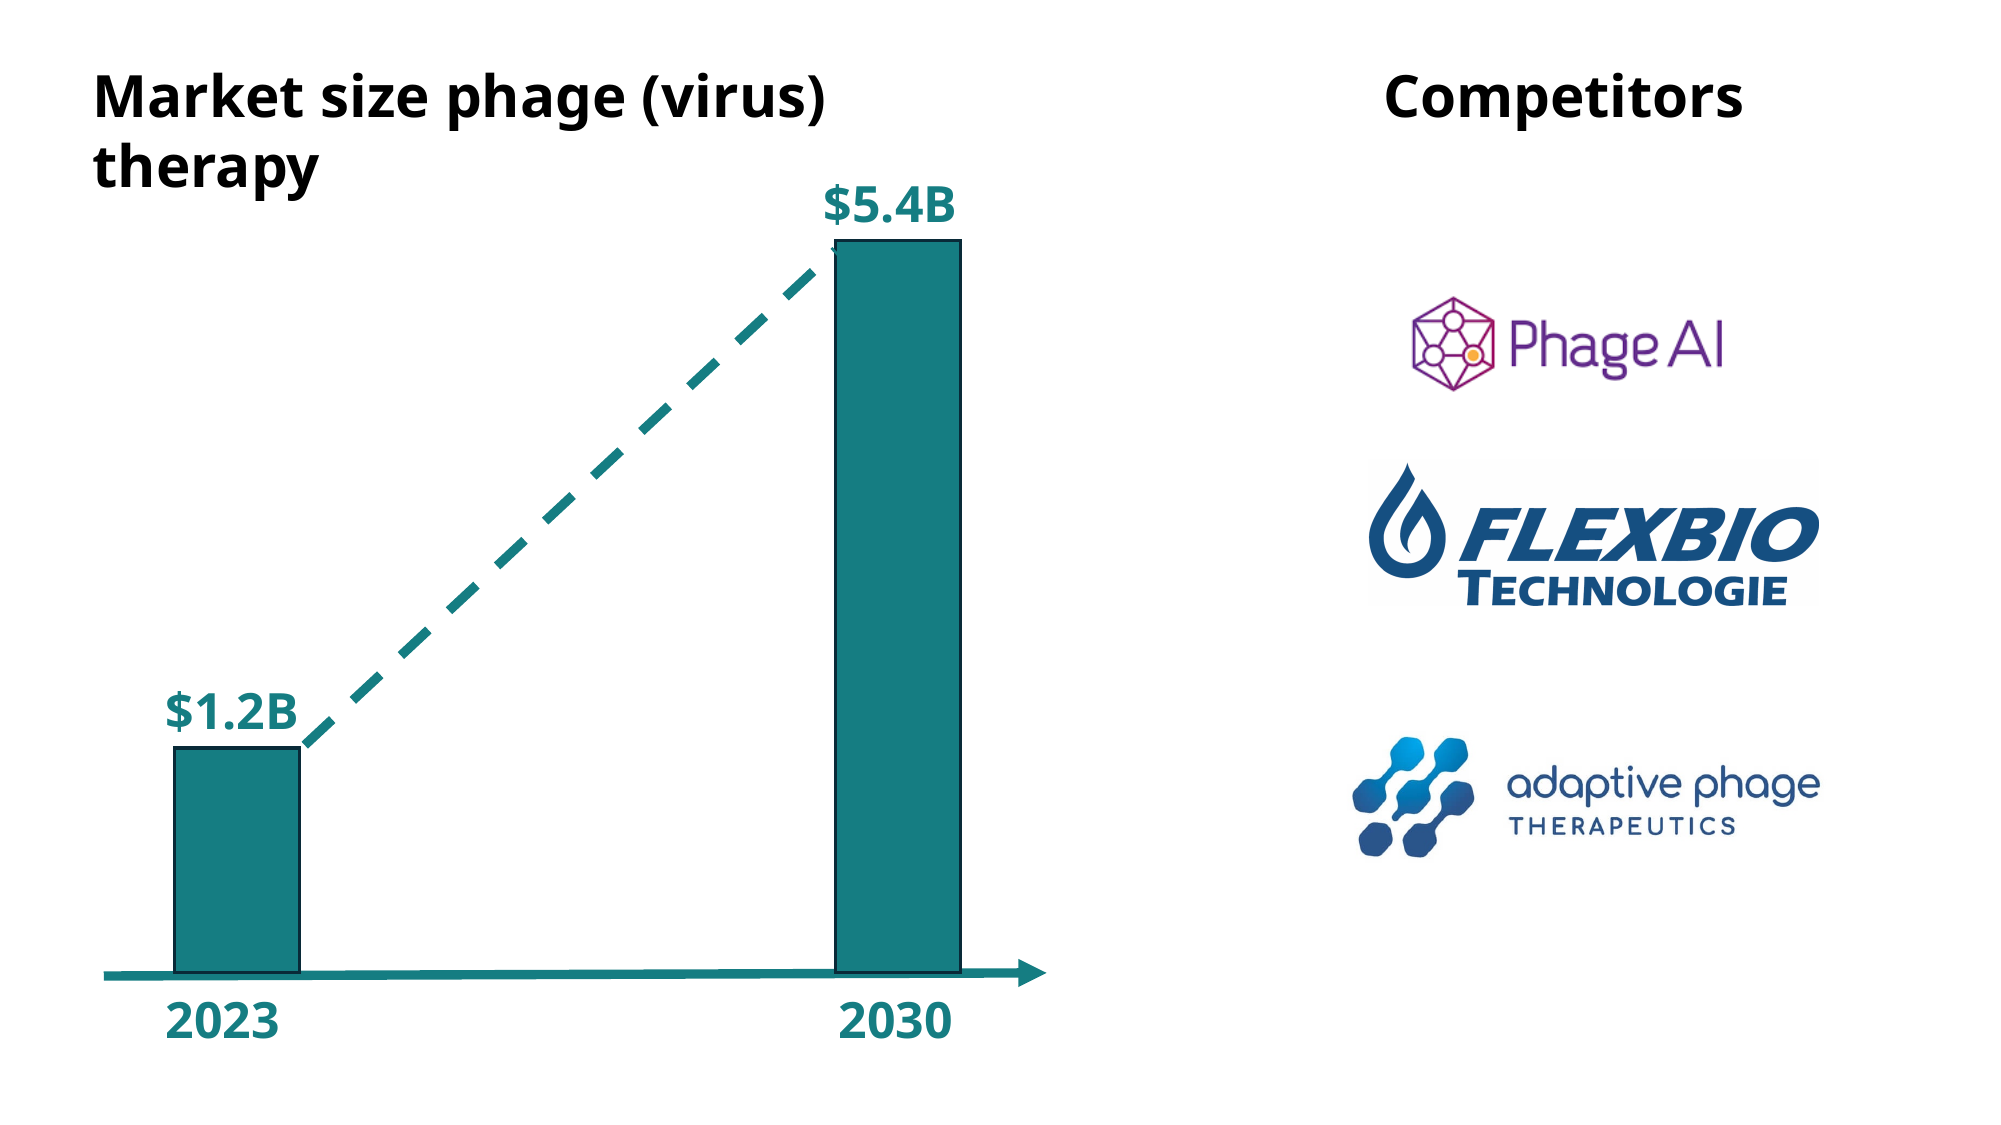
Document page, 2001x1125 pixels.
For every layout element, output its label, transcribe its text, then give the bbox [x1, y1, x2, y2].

text_box [834, 241, 962, 972]
text_box [173, 748, 301, 972]
picture [1337, 709, 1884, 892]
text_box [103, 972, 1047, 977]
text_box $5.4B [809, 207, 986, 241]
picture [1367, 459, 1819, 607]
picture [1389, 280, 1748, 405]
text_box Competitors [1368, 52, 1770, 138]
text_box 2023 [150, 981, 327, 1057]
text_box Market size phage (virus) therapy [77, 52, 1019, 207]
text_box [304, 249, 837, 746]
text_box 2030 [823, 981, 1001, 1057]
text_box $1.2B [150, 672, 306, 748]
